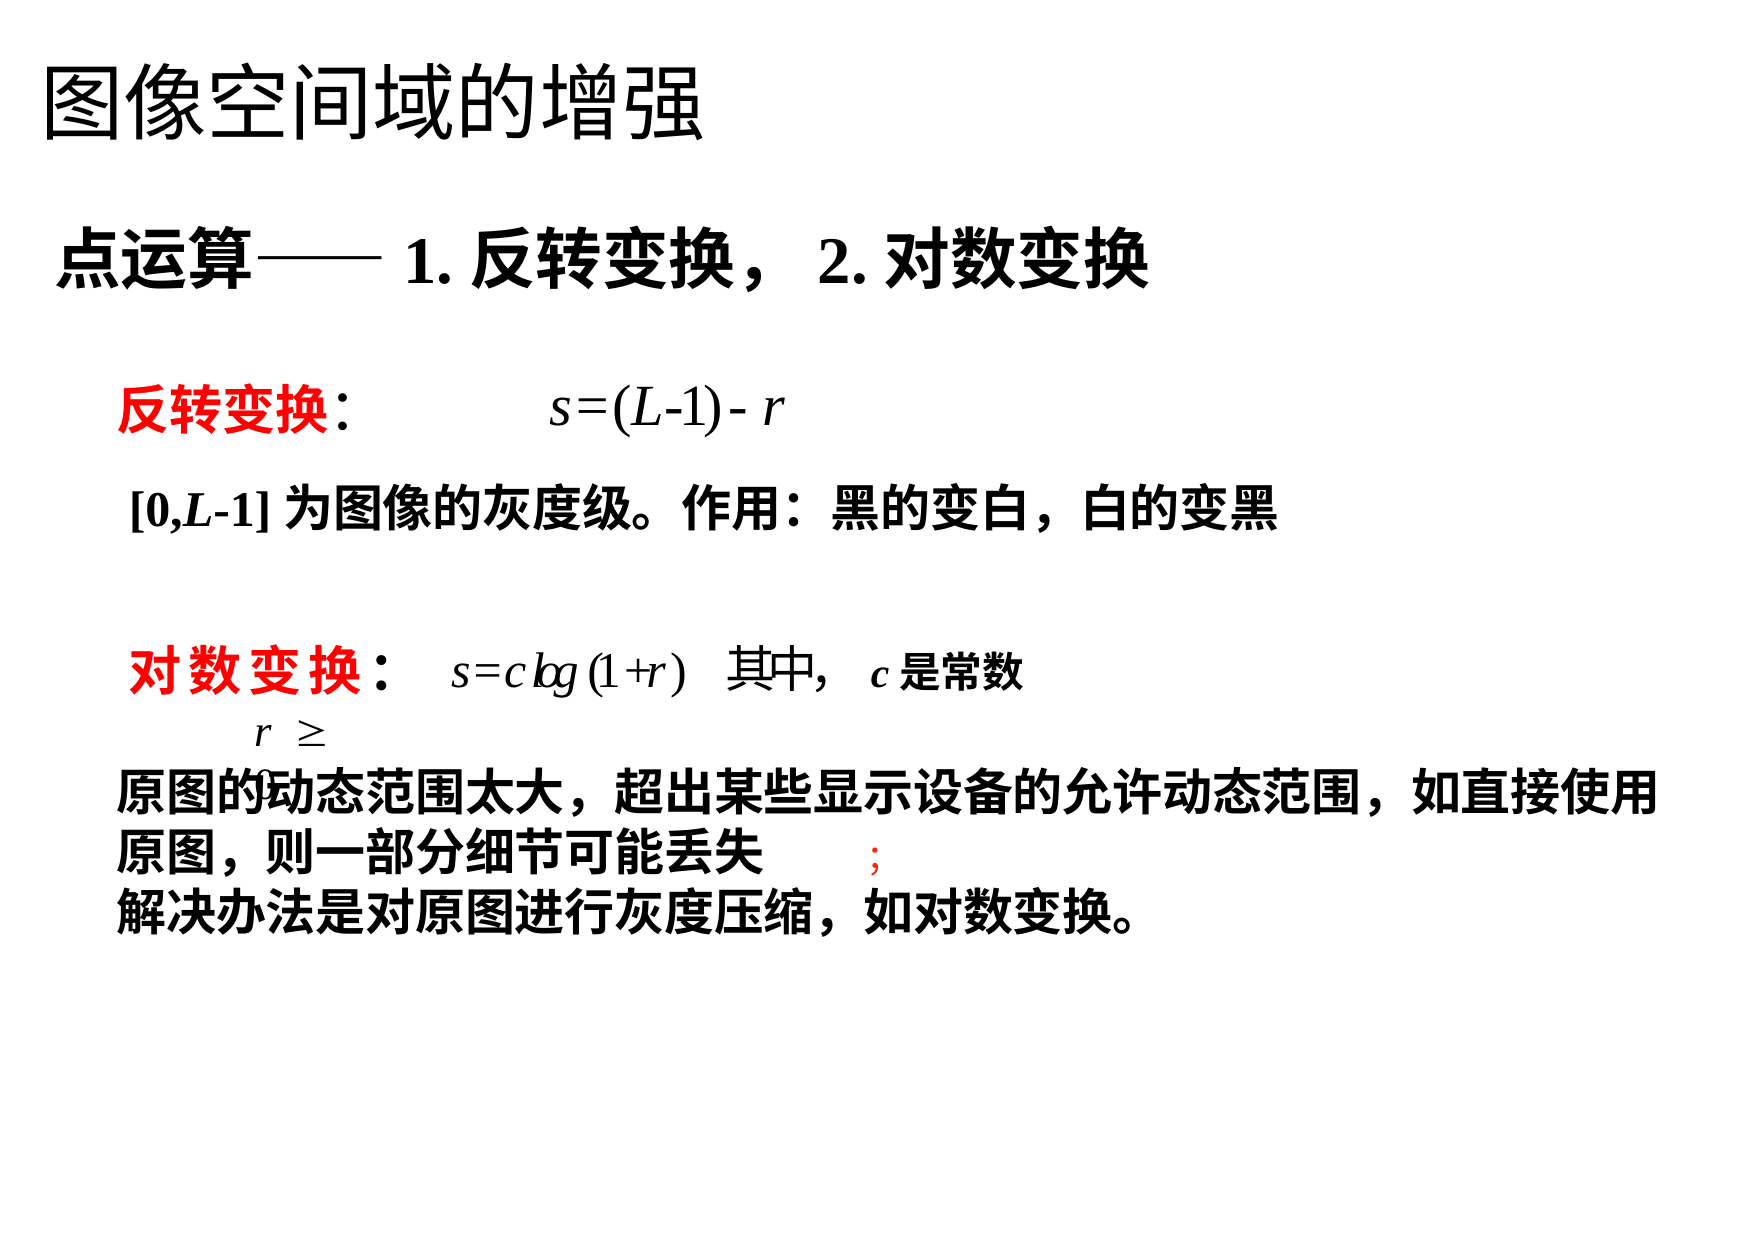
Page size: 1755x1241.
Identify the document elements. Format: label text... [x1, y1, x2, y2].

title 反转变换： [114, 275, 727, 483]
text_box 对数变换：s=c log (1+r ) 其中，c是常数 [126, 595, 1427, 706]
text_box 点运算——1.反转变换，2.对数变换 [52, 216, 1463, 297]
text_box 图像空间域的增强 [14, 1, 1338, 151]
text_box r  0 [252, 701, 359, 809]
text_box s=(L-1) - r [533, 359, 800, 445]
text_box 原图的动态范围太大，超出某些显示设备的允许动态范围，如直接使用原图，则一部分细节可能丢失 ； 解决办法是对原图进行灰度压缩，如对数变换。 [114, 760, 1704, 941]
text_box [0,L-1]为图像的灰度级。作用：黑的变白，白的变黑 [126, 477, 1652, 537]
